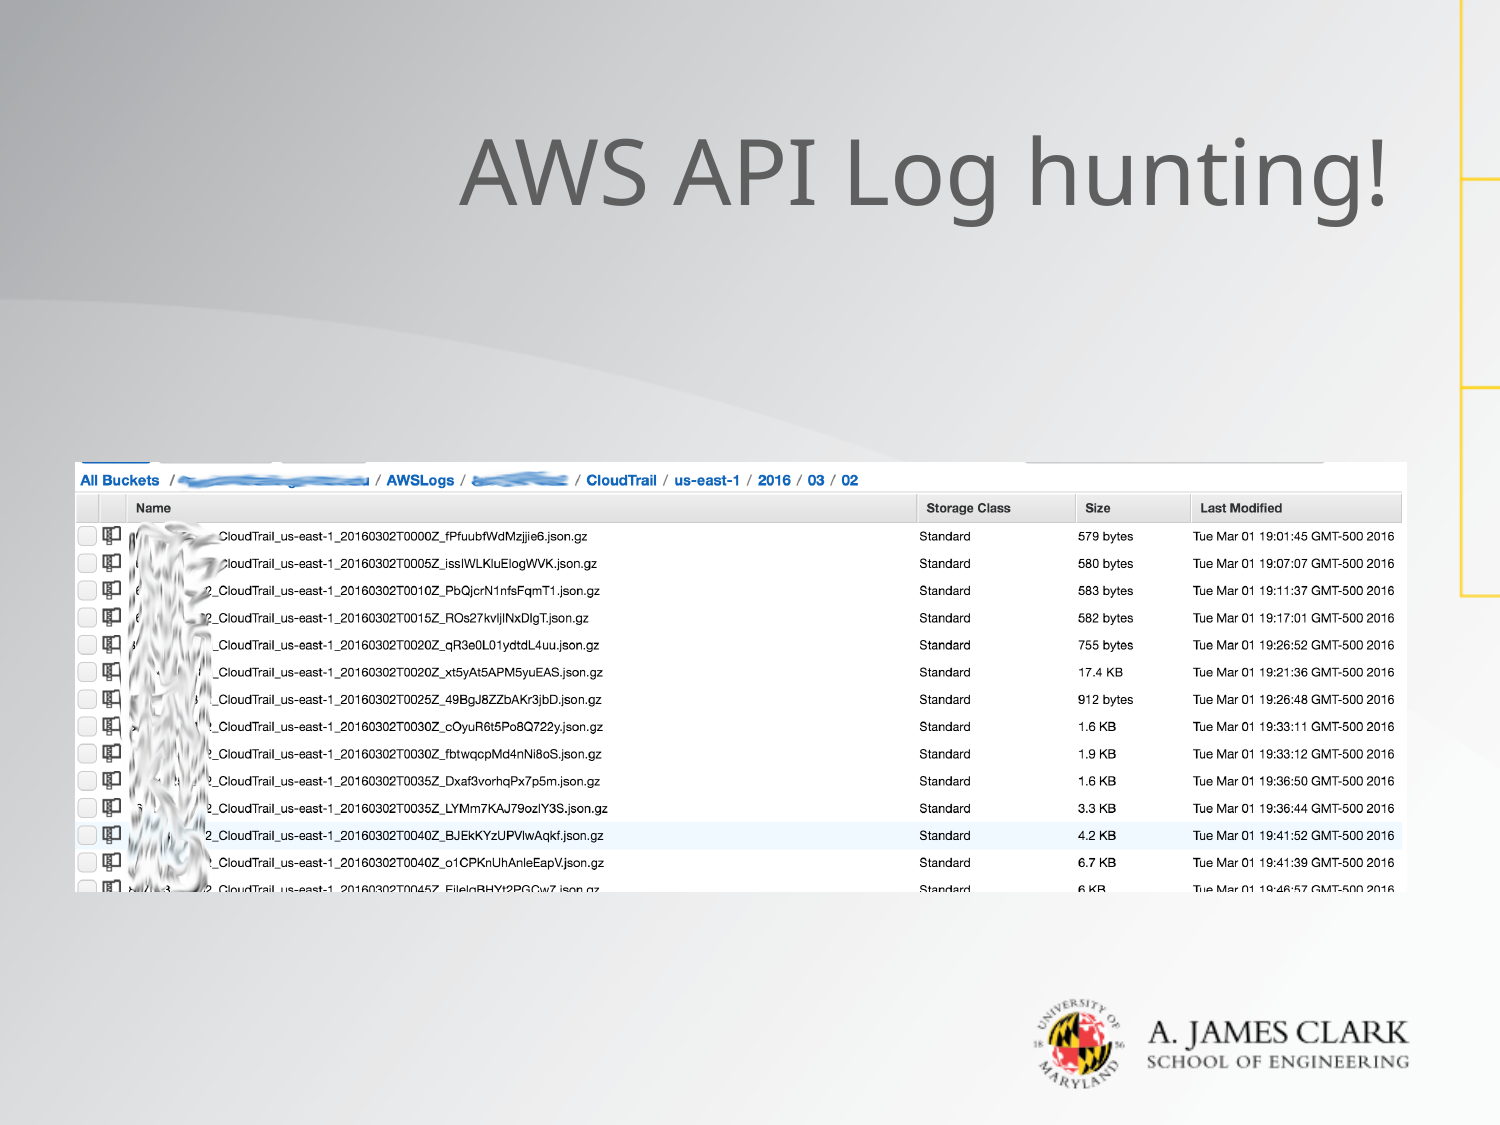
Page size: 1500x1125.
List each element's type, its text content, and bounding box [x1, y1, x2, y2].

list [74, 462, 1407, 892]
title AWS API Log hunting! [75, 45, 1407, 231]
